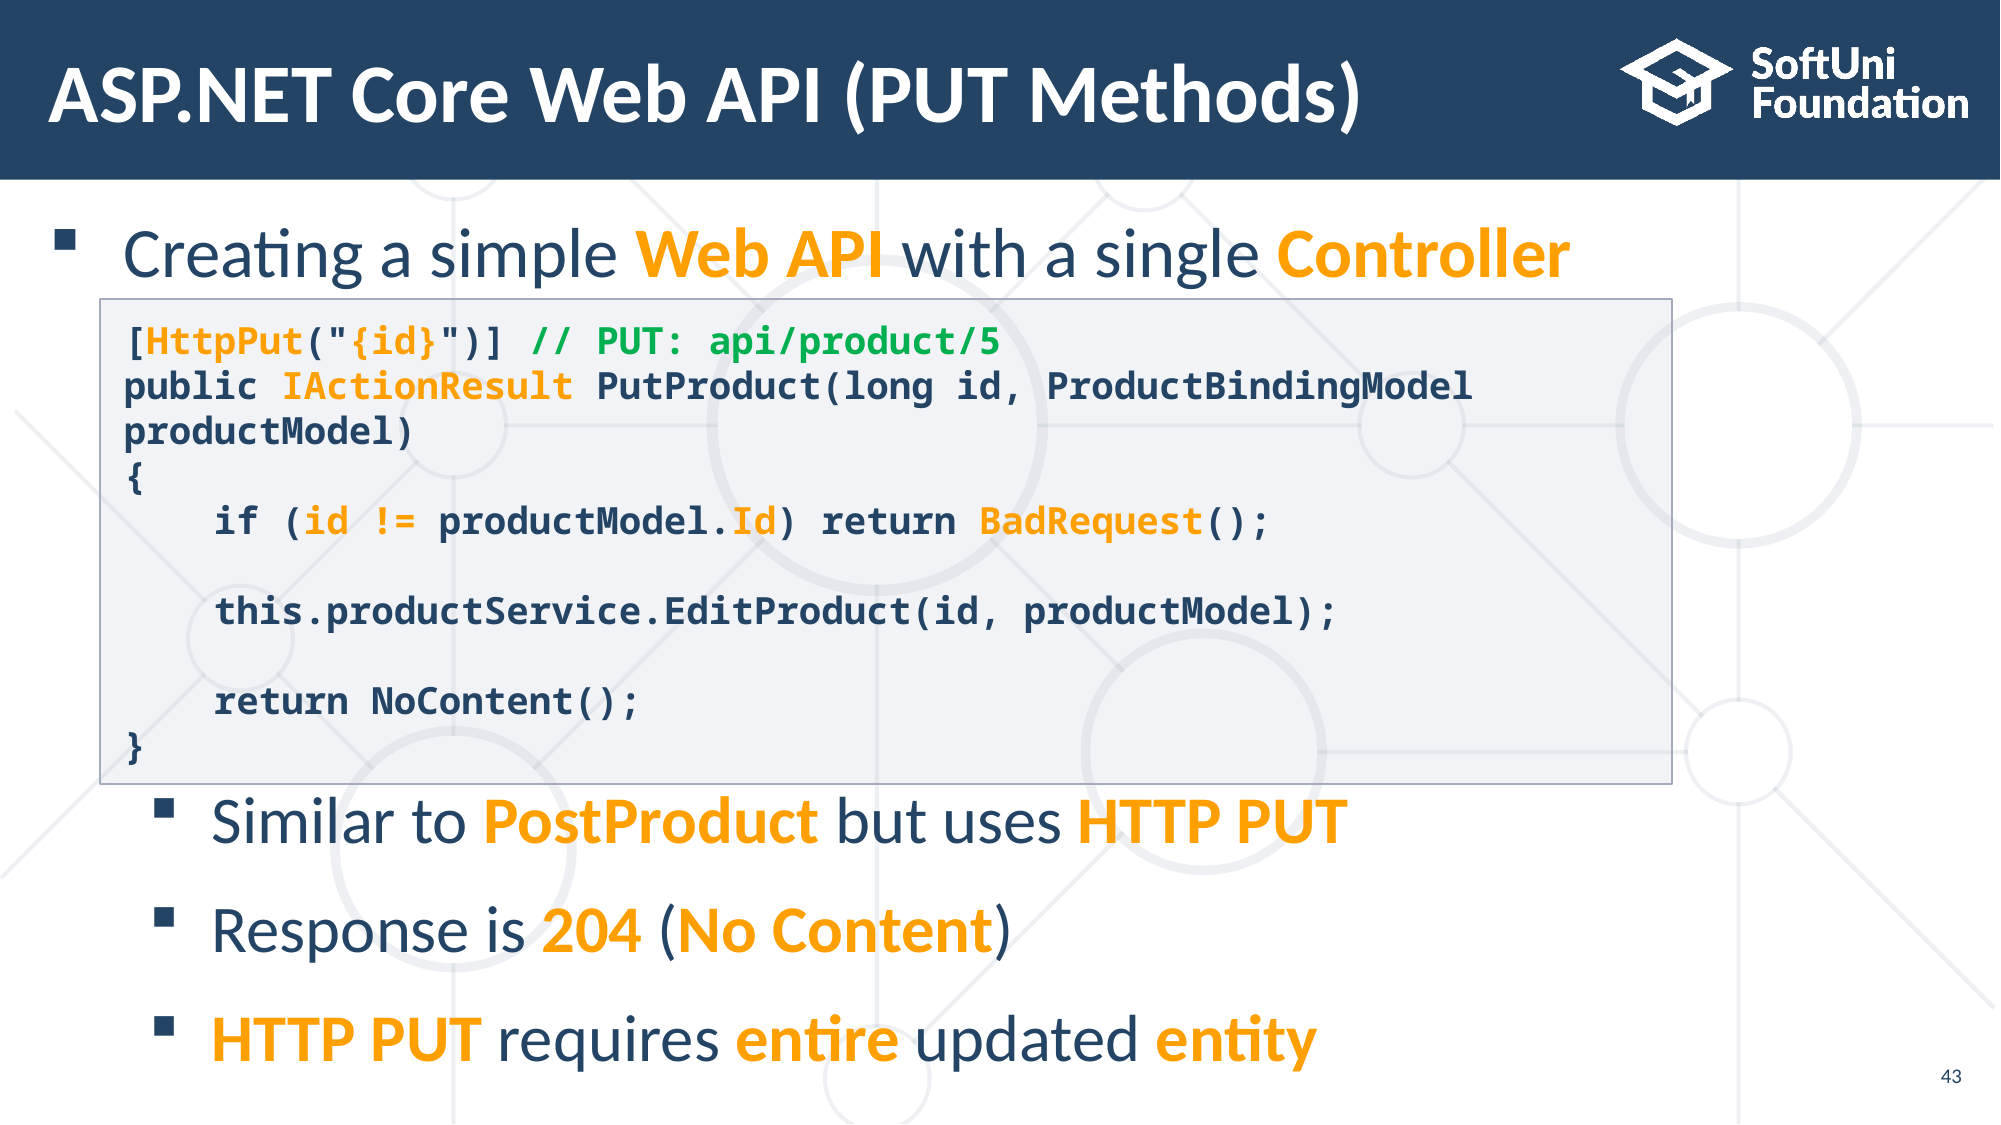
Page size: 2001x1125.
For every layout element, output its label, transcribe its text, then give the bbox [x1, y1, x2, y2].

list Creating a simple Web API with a single Controller Similar to PostProduct but uses HTTP PUT Response is 204 (No Content) HTTP PUT requires entire updated entity [31, 196, 1970, 1125]
slide_number 43 [1897, 1049, 1968, 1101]
title ASP.NET Core Web API (PUT Methods) [31, 16, 1591, 162]
text_box [HttpPut("{id}")] // PUT: api/product/5 public IActionResult PutProduct(long id, ProductBindingModel productModel) { if (id != productModel.Id) return BadRequest(); this.productService.EditProduct(id, productModel); return NoContent(); } [100, 299, 1672, 785]
picture [1619, 38, 1968, 126]
